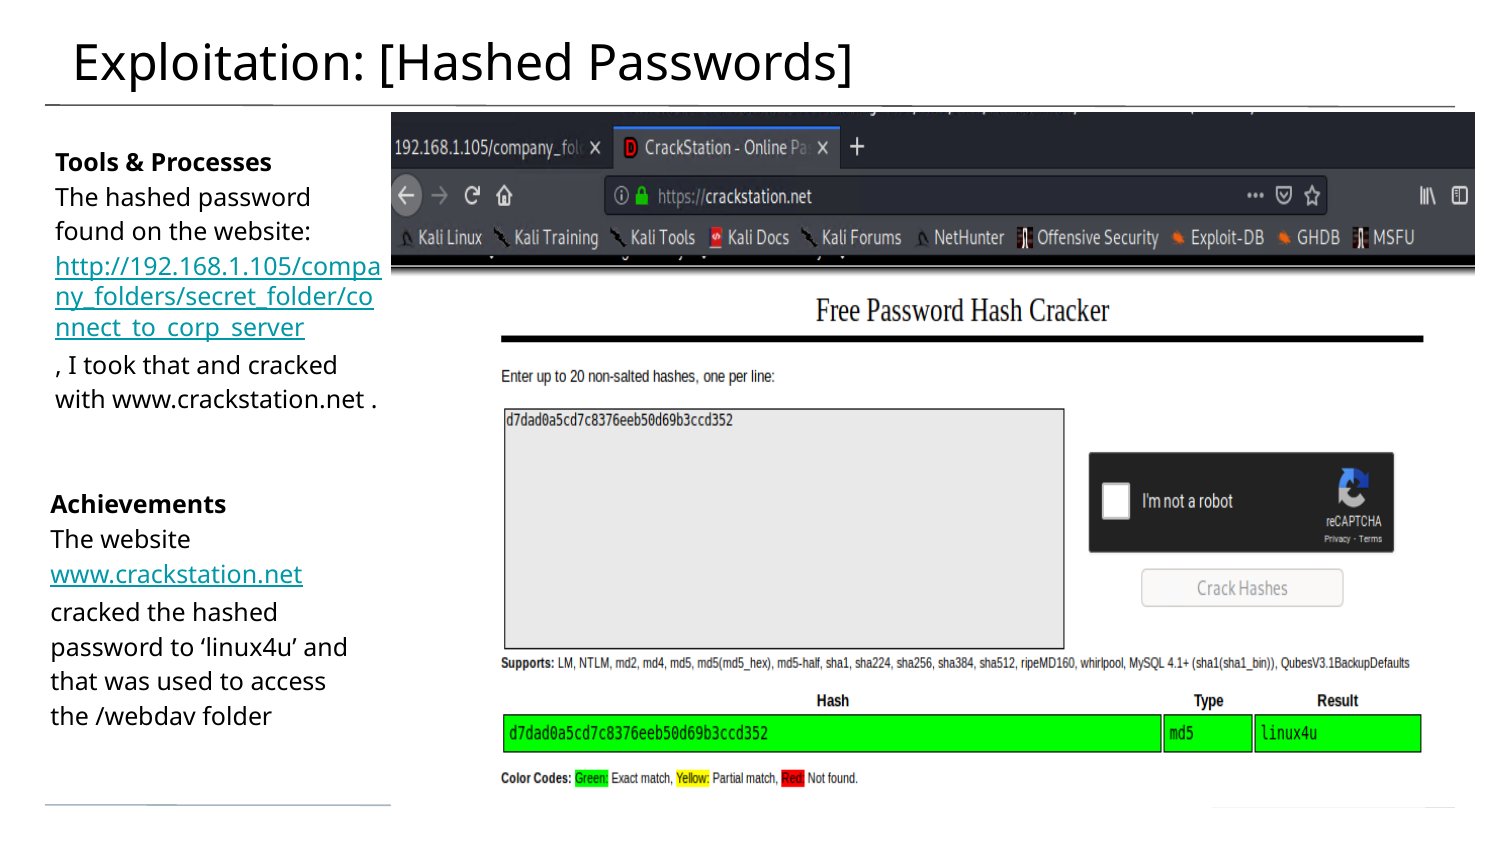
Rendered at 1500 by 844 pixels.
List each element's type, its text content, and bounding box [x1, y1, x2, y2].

text_box Achievements The website www.crackstation.net cracked the hashed password to ‘linux4u’ and that was used to access the /webdav folder [20, 454, 385, 709]
text_box Tools & Processes The hashed password found on the website: http://192.168.1.105/company_folders/secret_folder/connect_to_corp_server, I took that and cracked with www.crackstation.net . [25, 112, 388, 417]
picture [391, 112, 1476, 807]
title Exploitation: [Hashed Passwords] [0, 0, 1500, 88]
